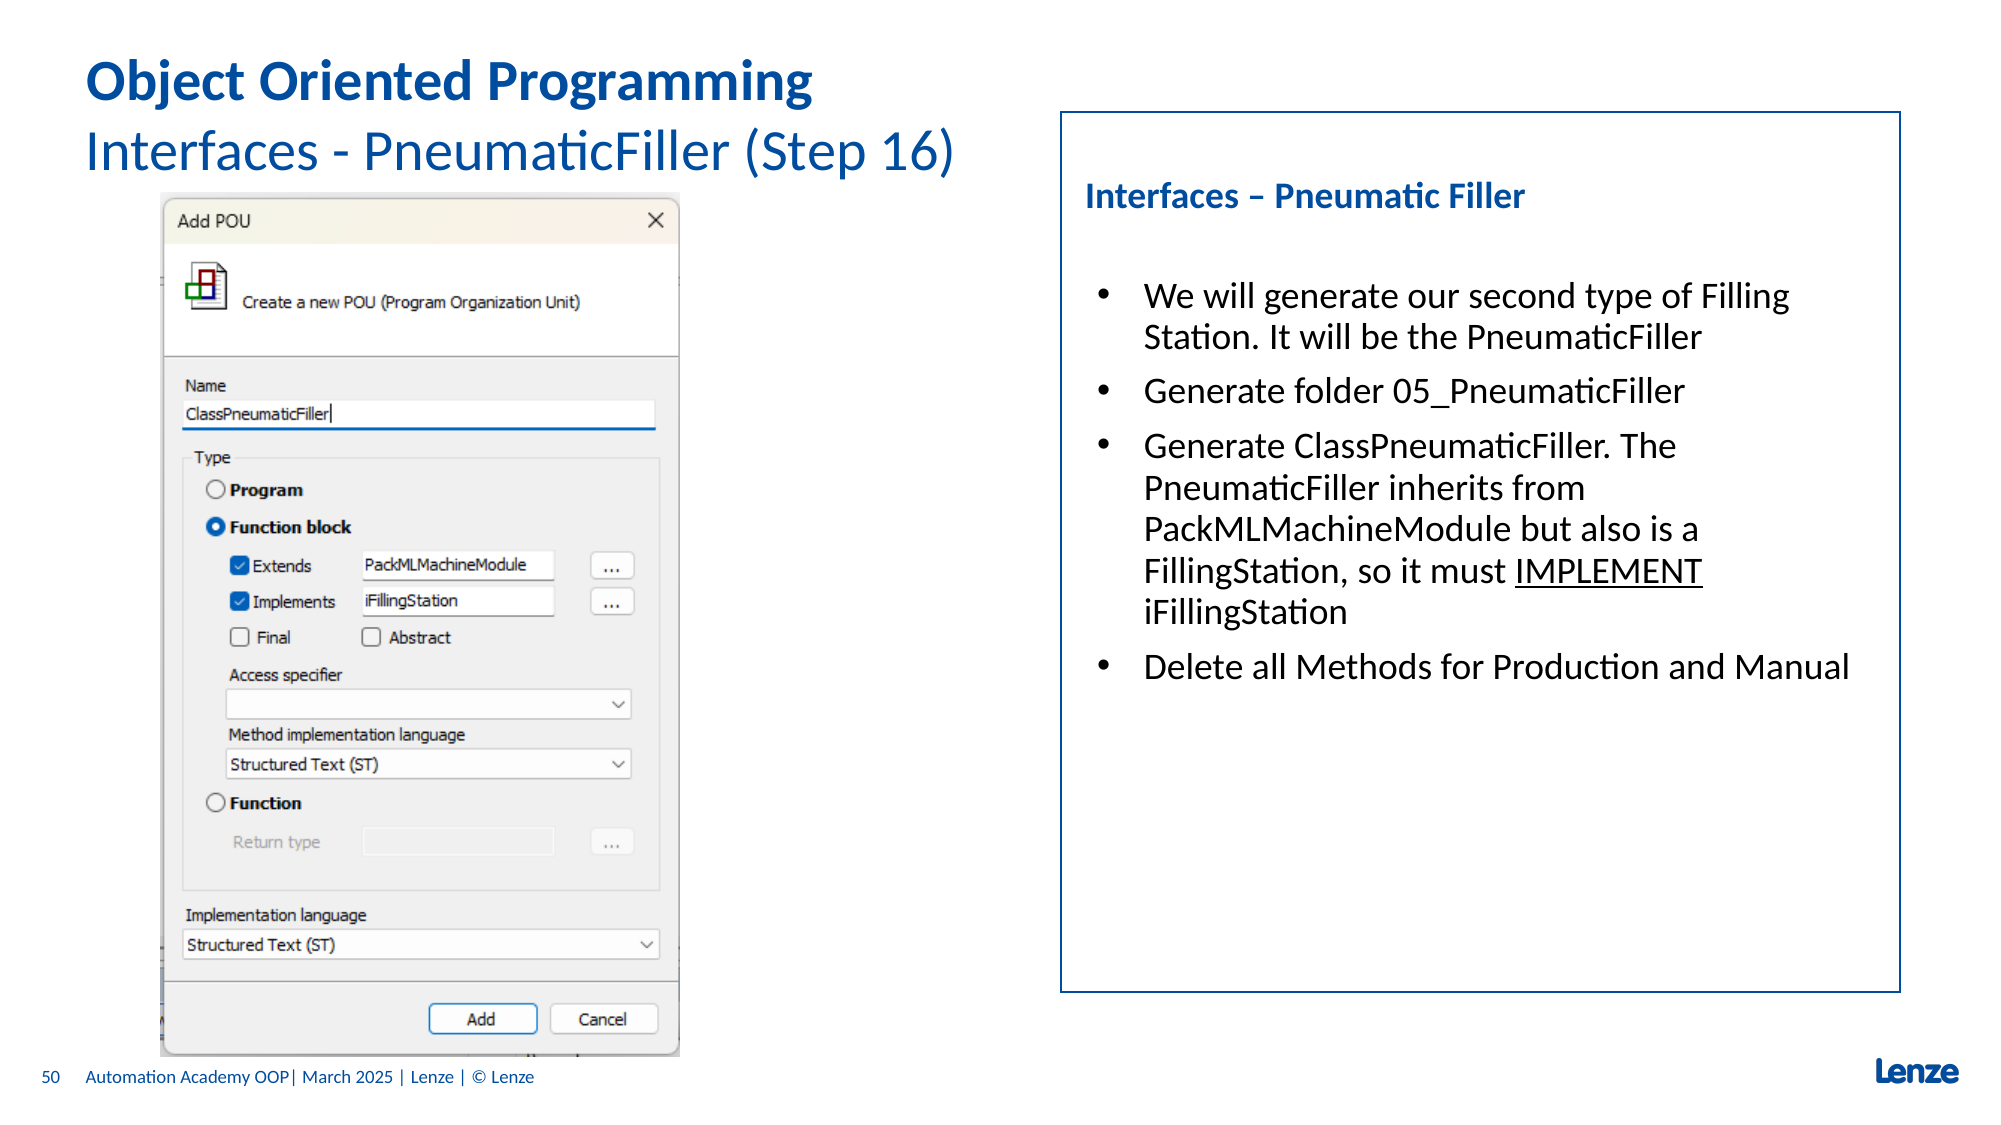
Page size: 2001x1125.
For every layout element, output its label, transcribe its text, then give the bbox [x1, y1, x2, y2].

slide_number 50 [0, 1027, 61, 1088]
list Object Oriented Programming [84, 34, 1249, 113]
footer Automation Academy OOP| March 2025 | Lenze | © Lenze [85, 1027, 834, 1088]
title Interfaces - PneumaticFiller (Step 16) [85, 113, 1060, 183]
picture [1851, 1033, 1984, 1108]
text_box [1061, 112, 1900, 992]
picture [160, 192, 680, 1058]
